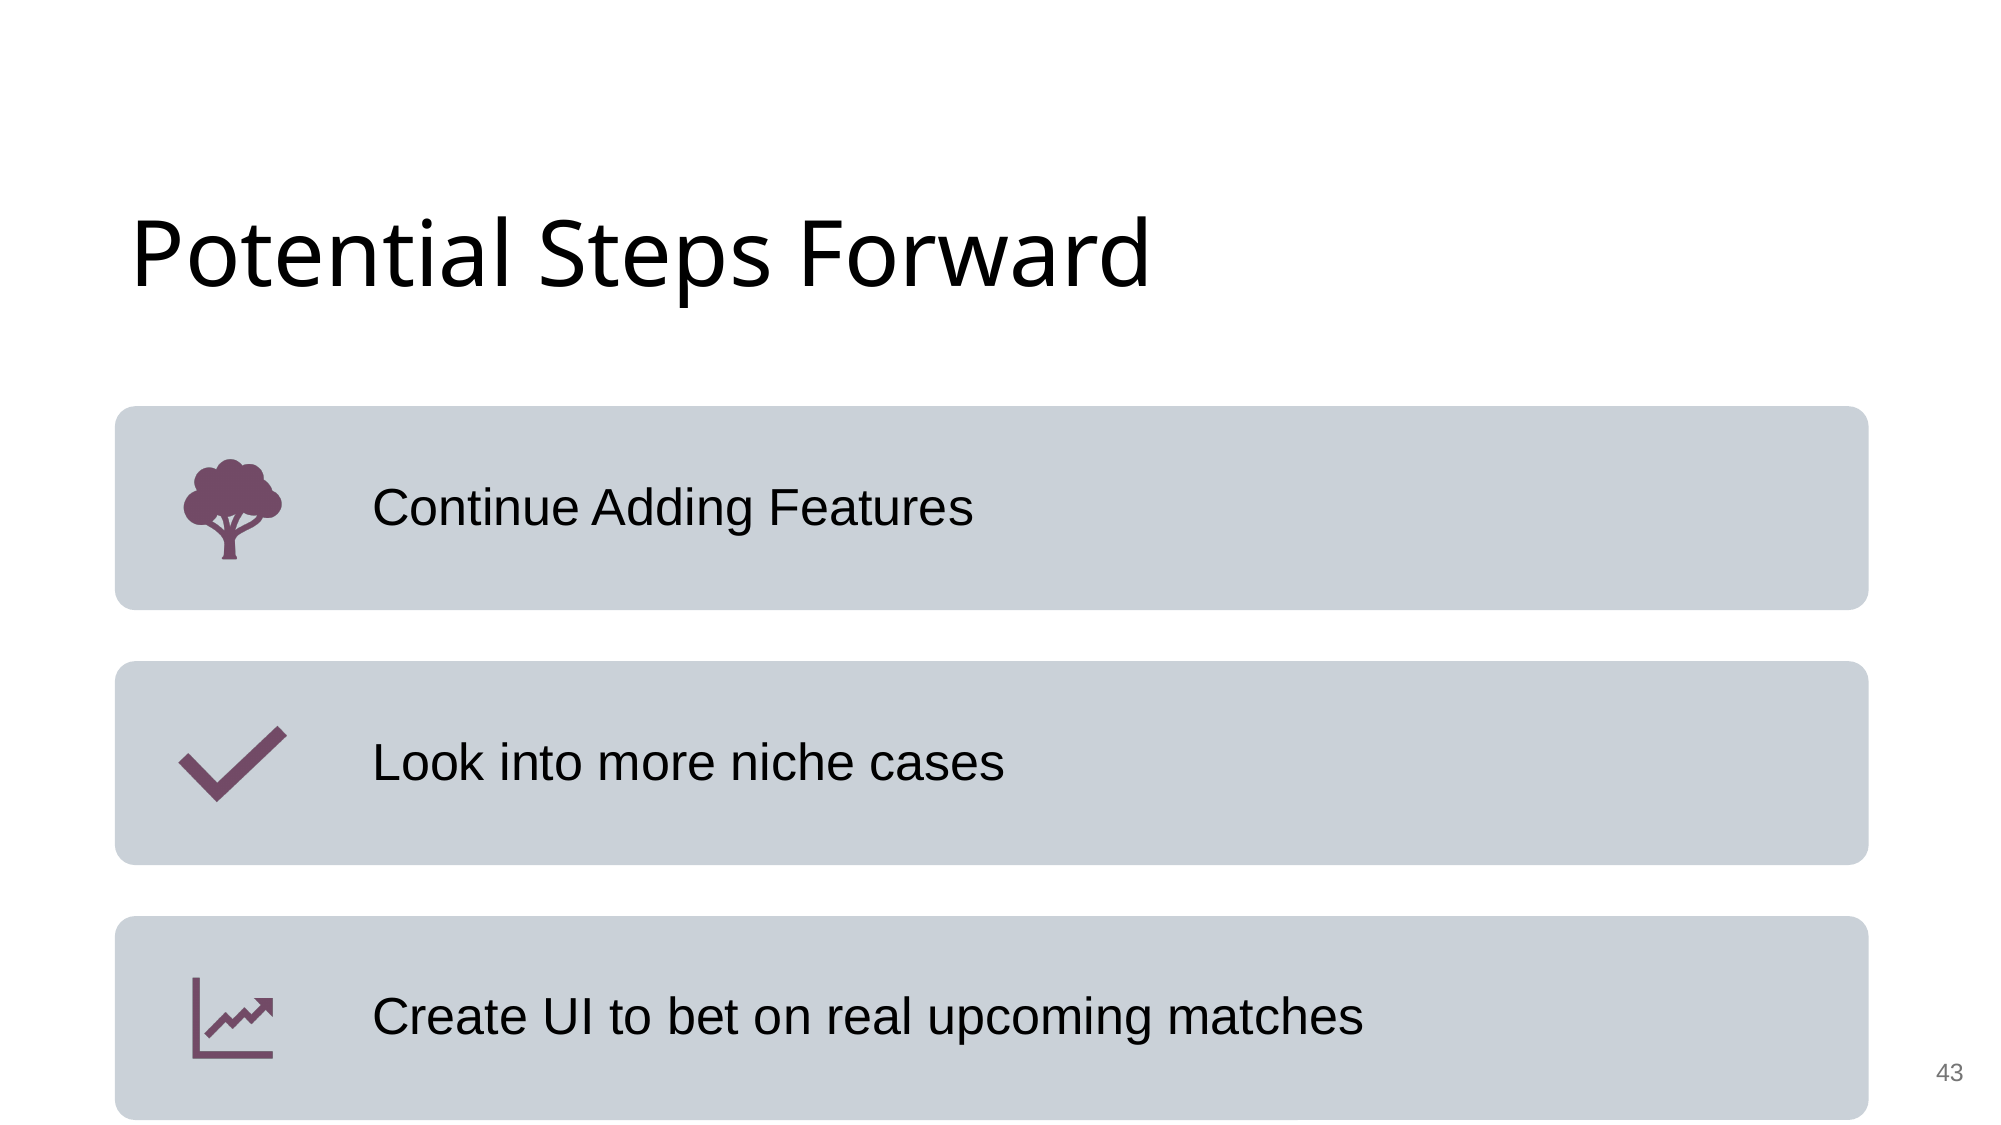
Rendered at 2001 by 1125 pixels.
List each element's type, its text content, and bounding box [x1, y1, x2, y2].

title Potential Steps Forward [114, 149, 1869, 365]
slide_number ‹#› [1877, 1043, 1979, 1104]
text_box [114, 405, 1869, 1121]
